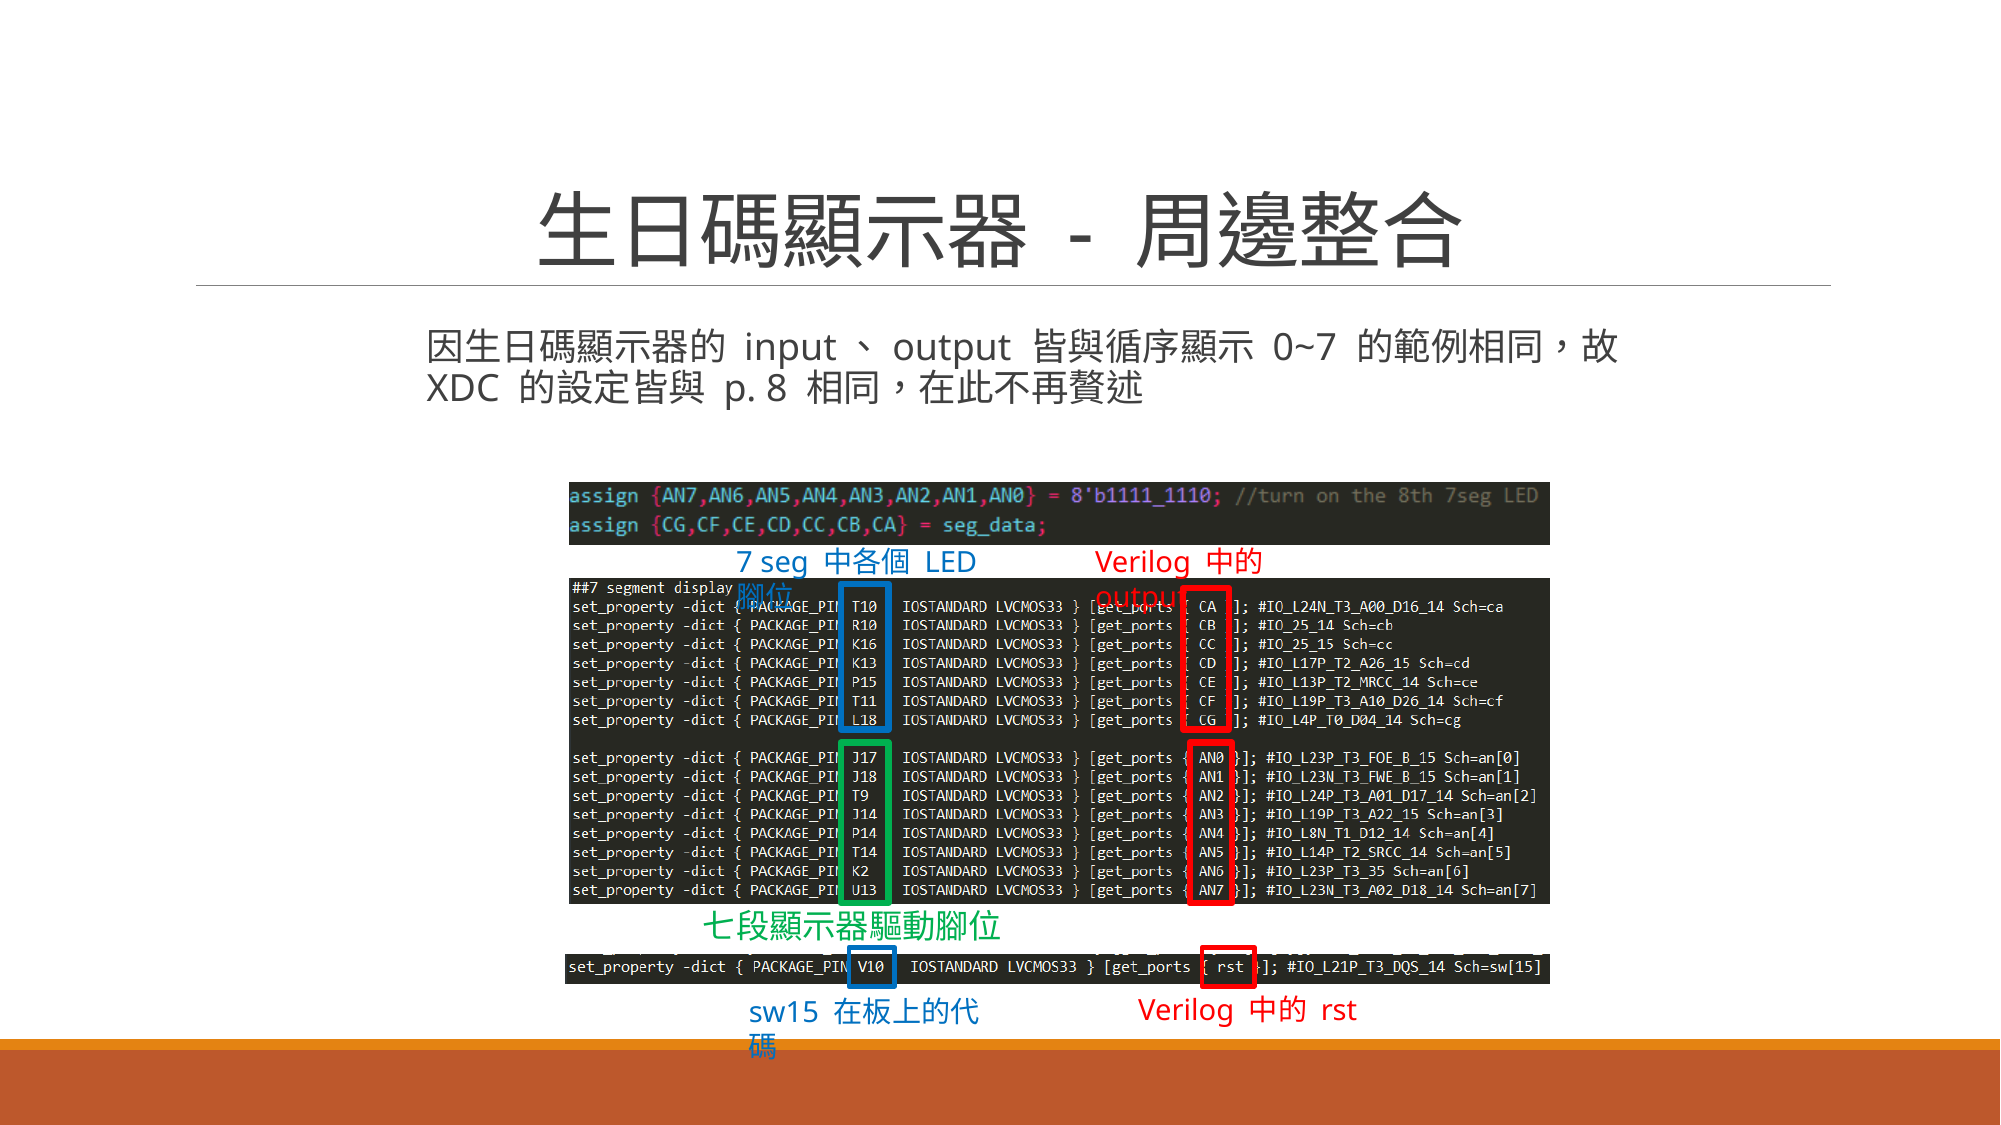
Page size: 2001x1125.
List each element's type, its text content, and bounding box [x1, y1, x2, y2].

picture [565, 954, 1550, 984]
text_box 生日碼顯示器 - 周邊整合 [343, 103, 1657, 286]
text_box 7 seg 中各個 LED 腳位 [721, 555, 1030, 575]
text_box Verilog 中的 output [1080, 555, 1354, 575]
text_box [848, 947, 895, 951]
text_box [1201, 947, 1255, 951]
text_box Verilog 中的 rst [1123, 991, 1386, 1034]
text_box sw15 在板上的代碼 [733, 991, 1007, 1072]
list 因生日碼顯示器的 input、output 皆與循序顯示 0~7 的範例相同，故 XDC 的設定皆與 p. 8 相同，在此不再贅述 [411, 320, 1649, 981]
picture [568, 481, 1550, 546]
picture [568, 578, 1550, 904]
text_box 七段顯示器驅動腳位 [688, 912, 1060, 951]
